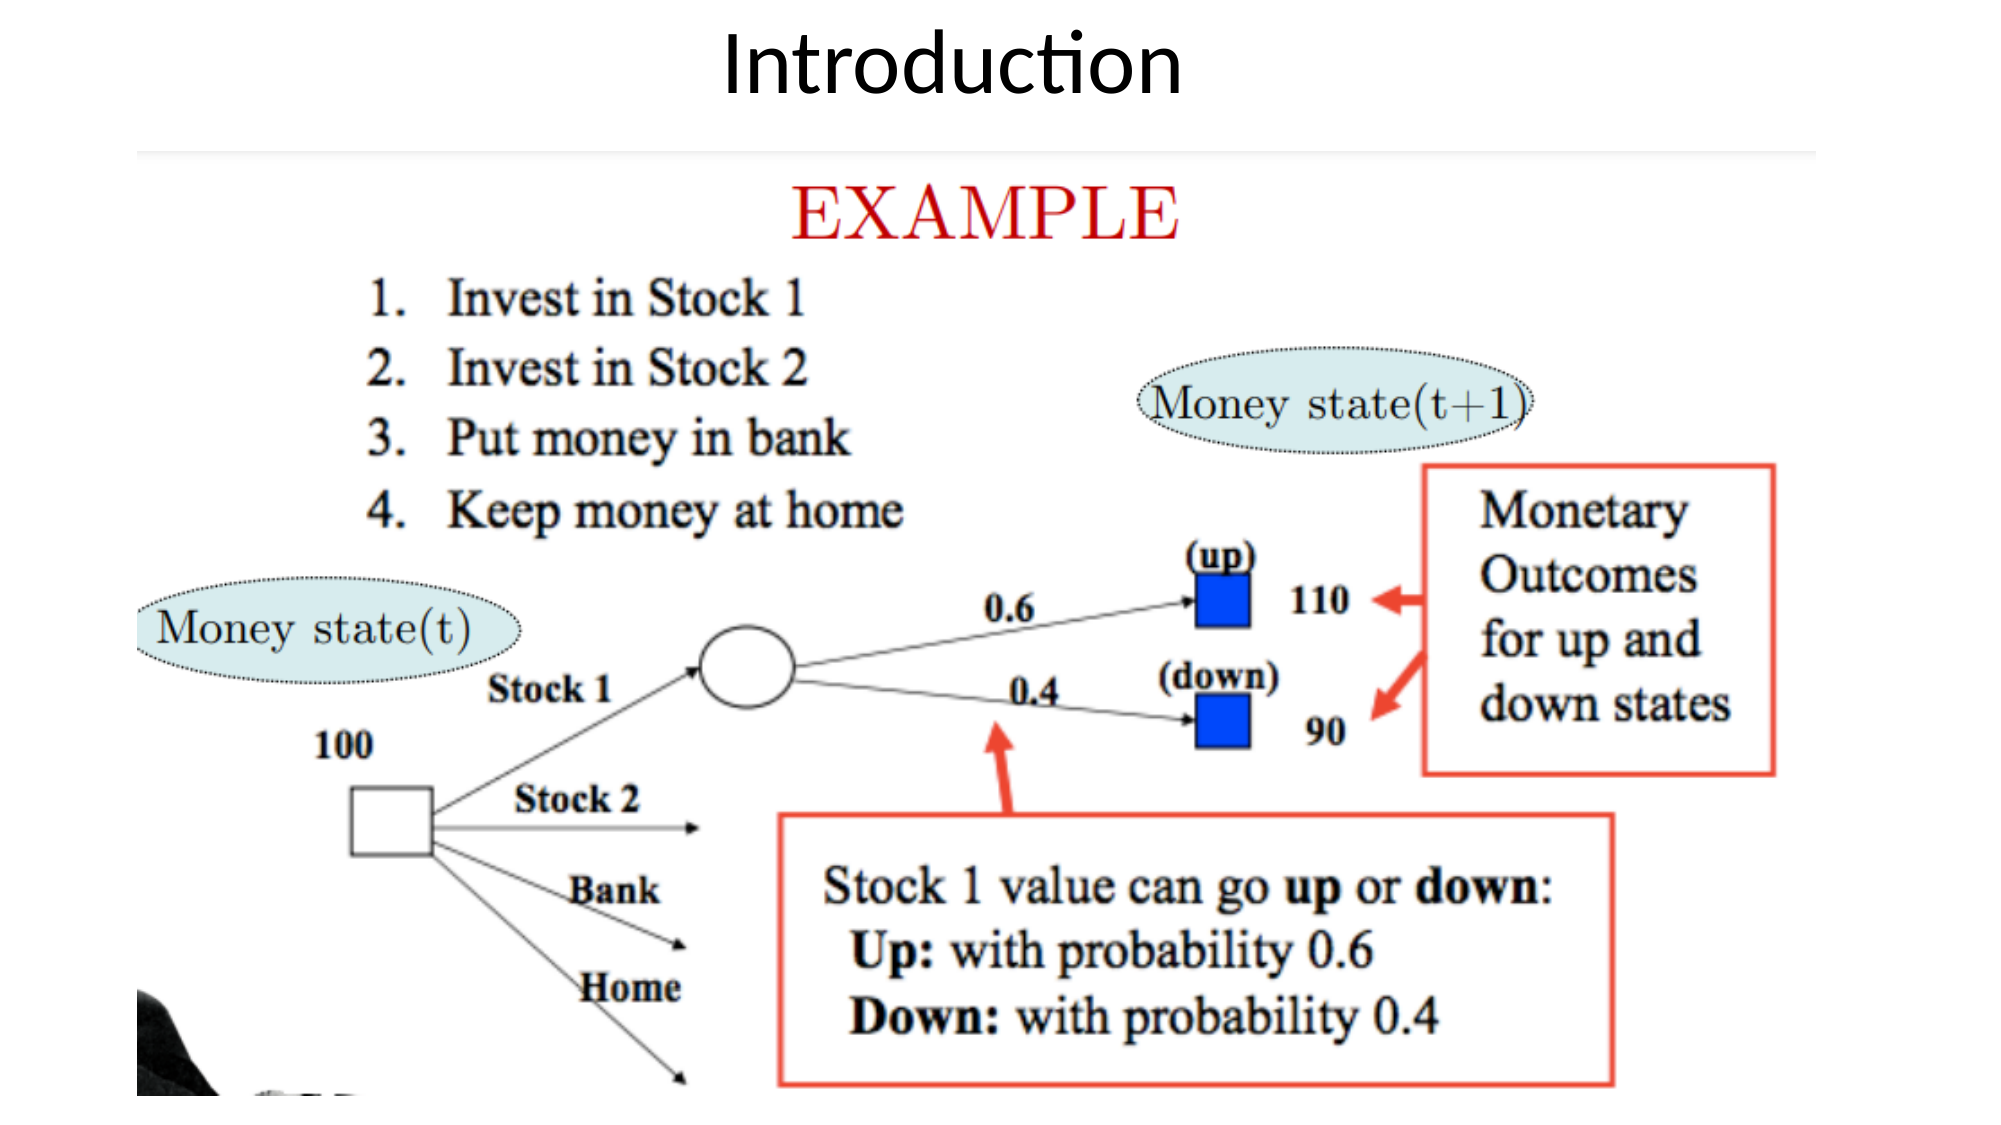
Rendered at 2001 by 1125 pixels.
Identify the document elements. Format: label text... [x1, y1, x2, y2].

title Introduction [90, 1, 1816, 105]
picture [137, 151, 1816, 1096]
